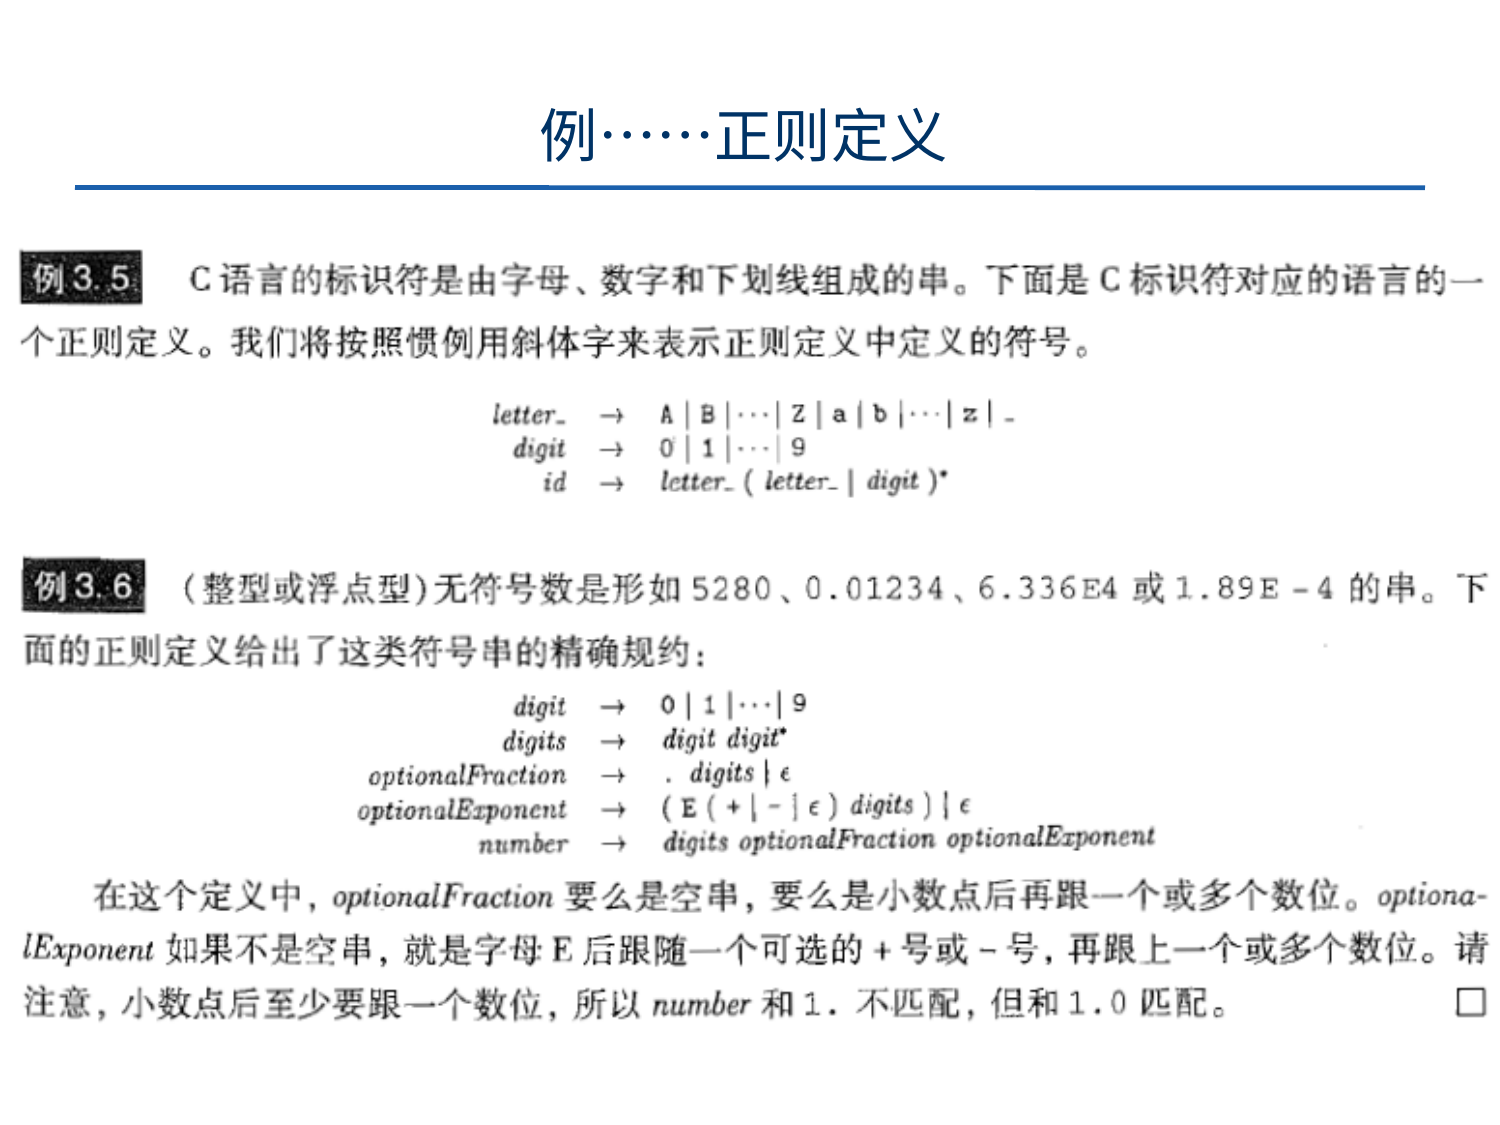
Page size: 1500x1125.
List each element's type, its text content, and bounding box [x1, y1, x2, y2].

picture [12, 549, 1500, 1034]
picture [12, 237, 1488, 520]
title 例……正则定义 [137, 87, 1351, 181]
